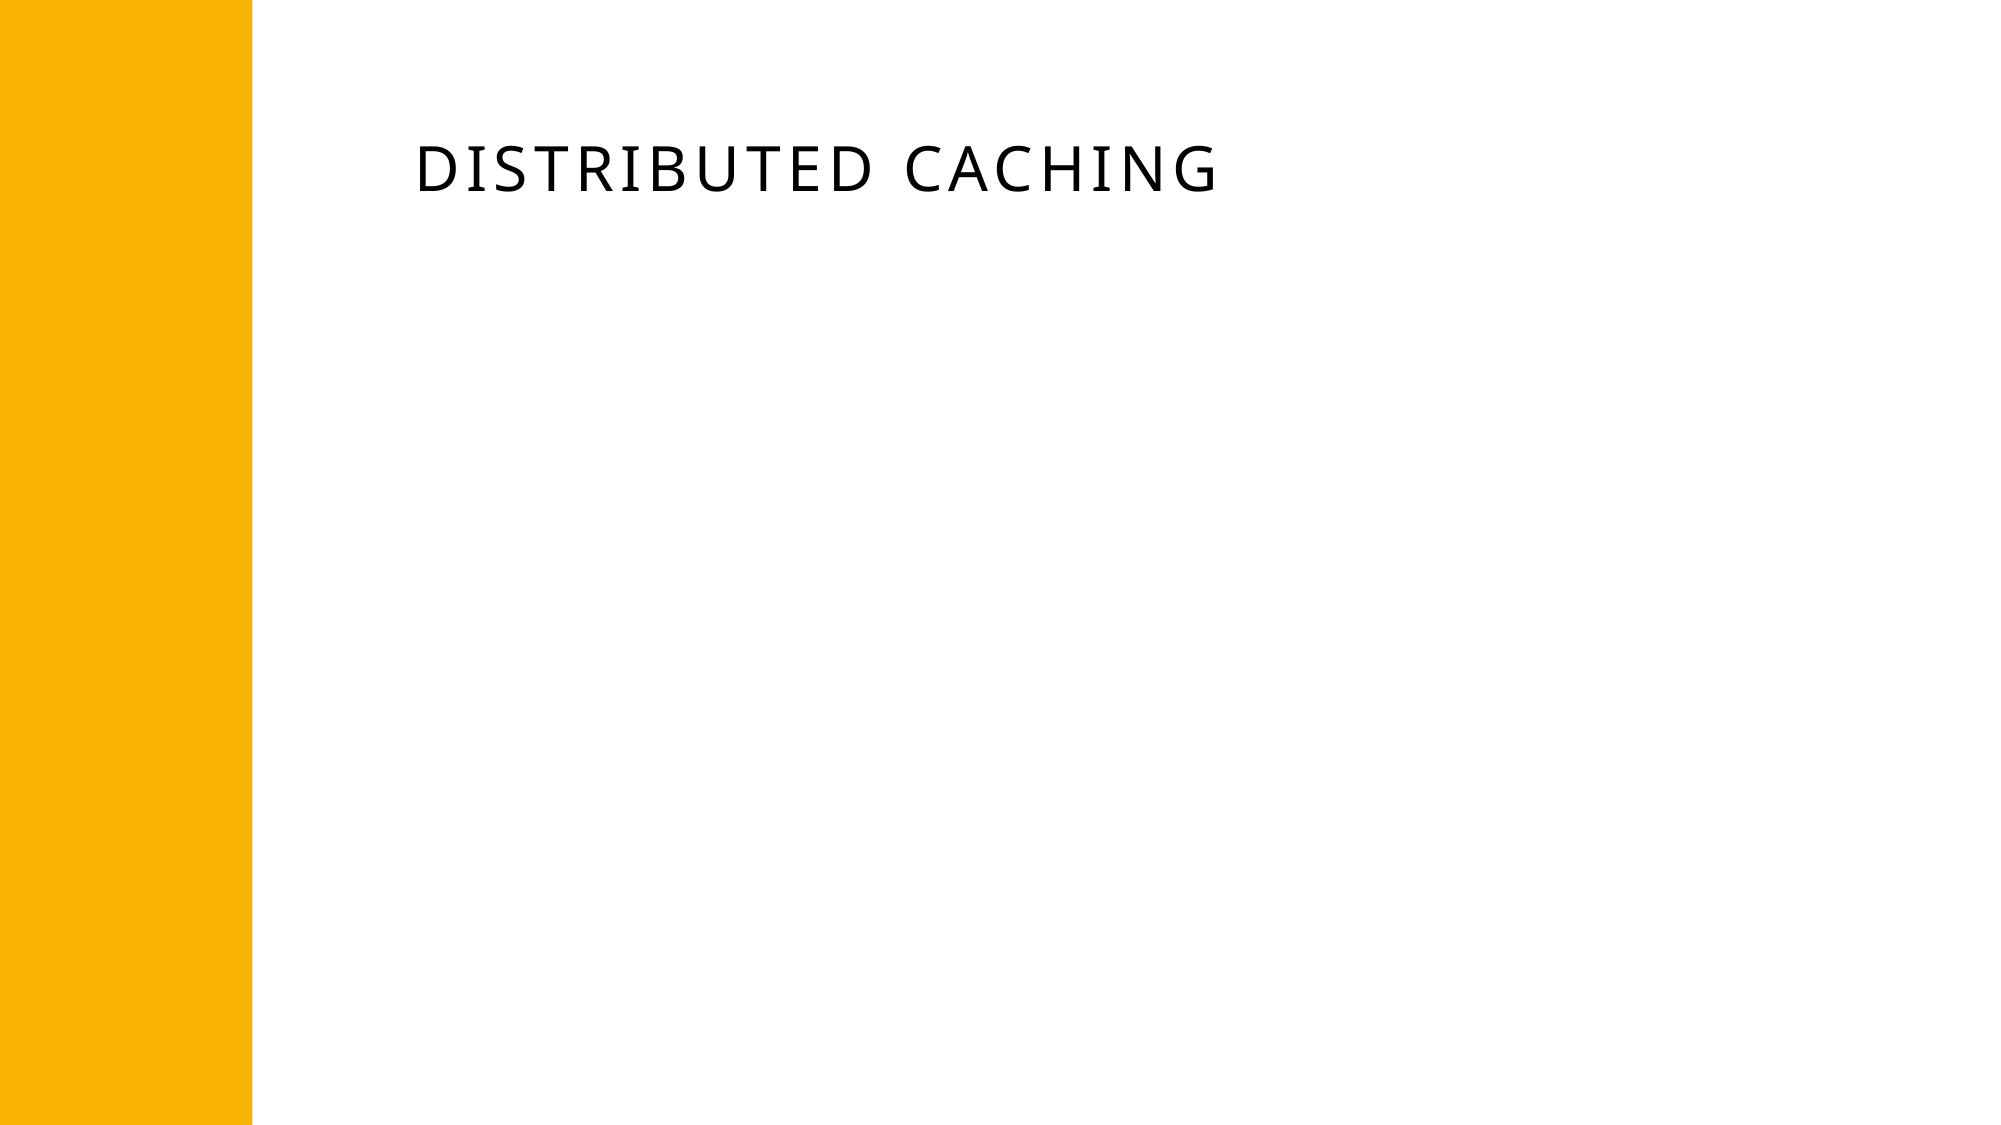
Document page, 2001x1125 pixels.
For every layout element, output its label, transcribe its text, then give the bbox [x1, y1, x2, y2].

text_box [0, 0, 253, 1125]
text_box DISTRIBUTED CACHING [399, 121, 1929, 212]
